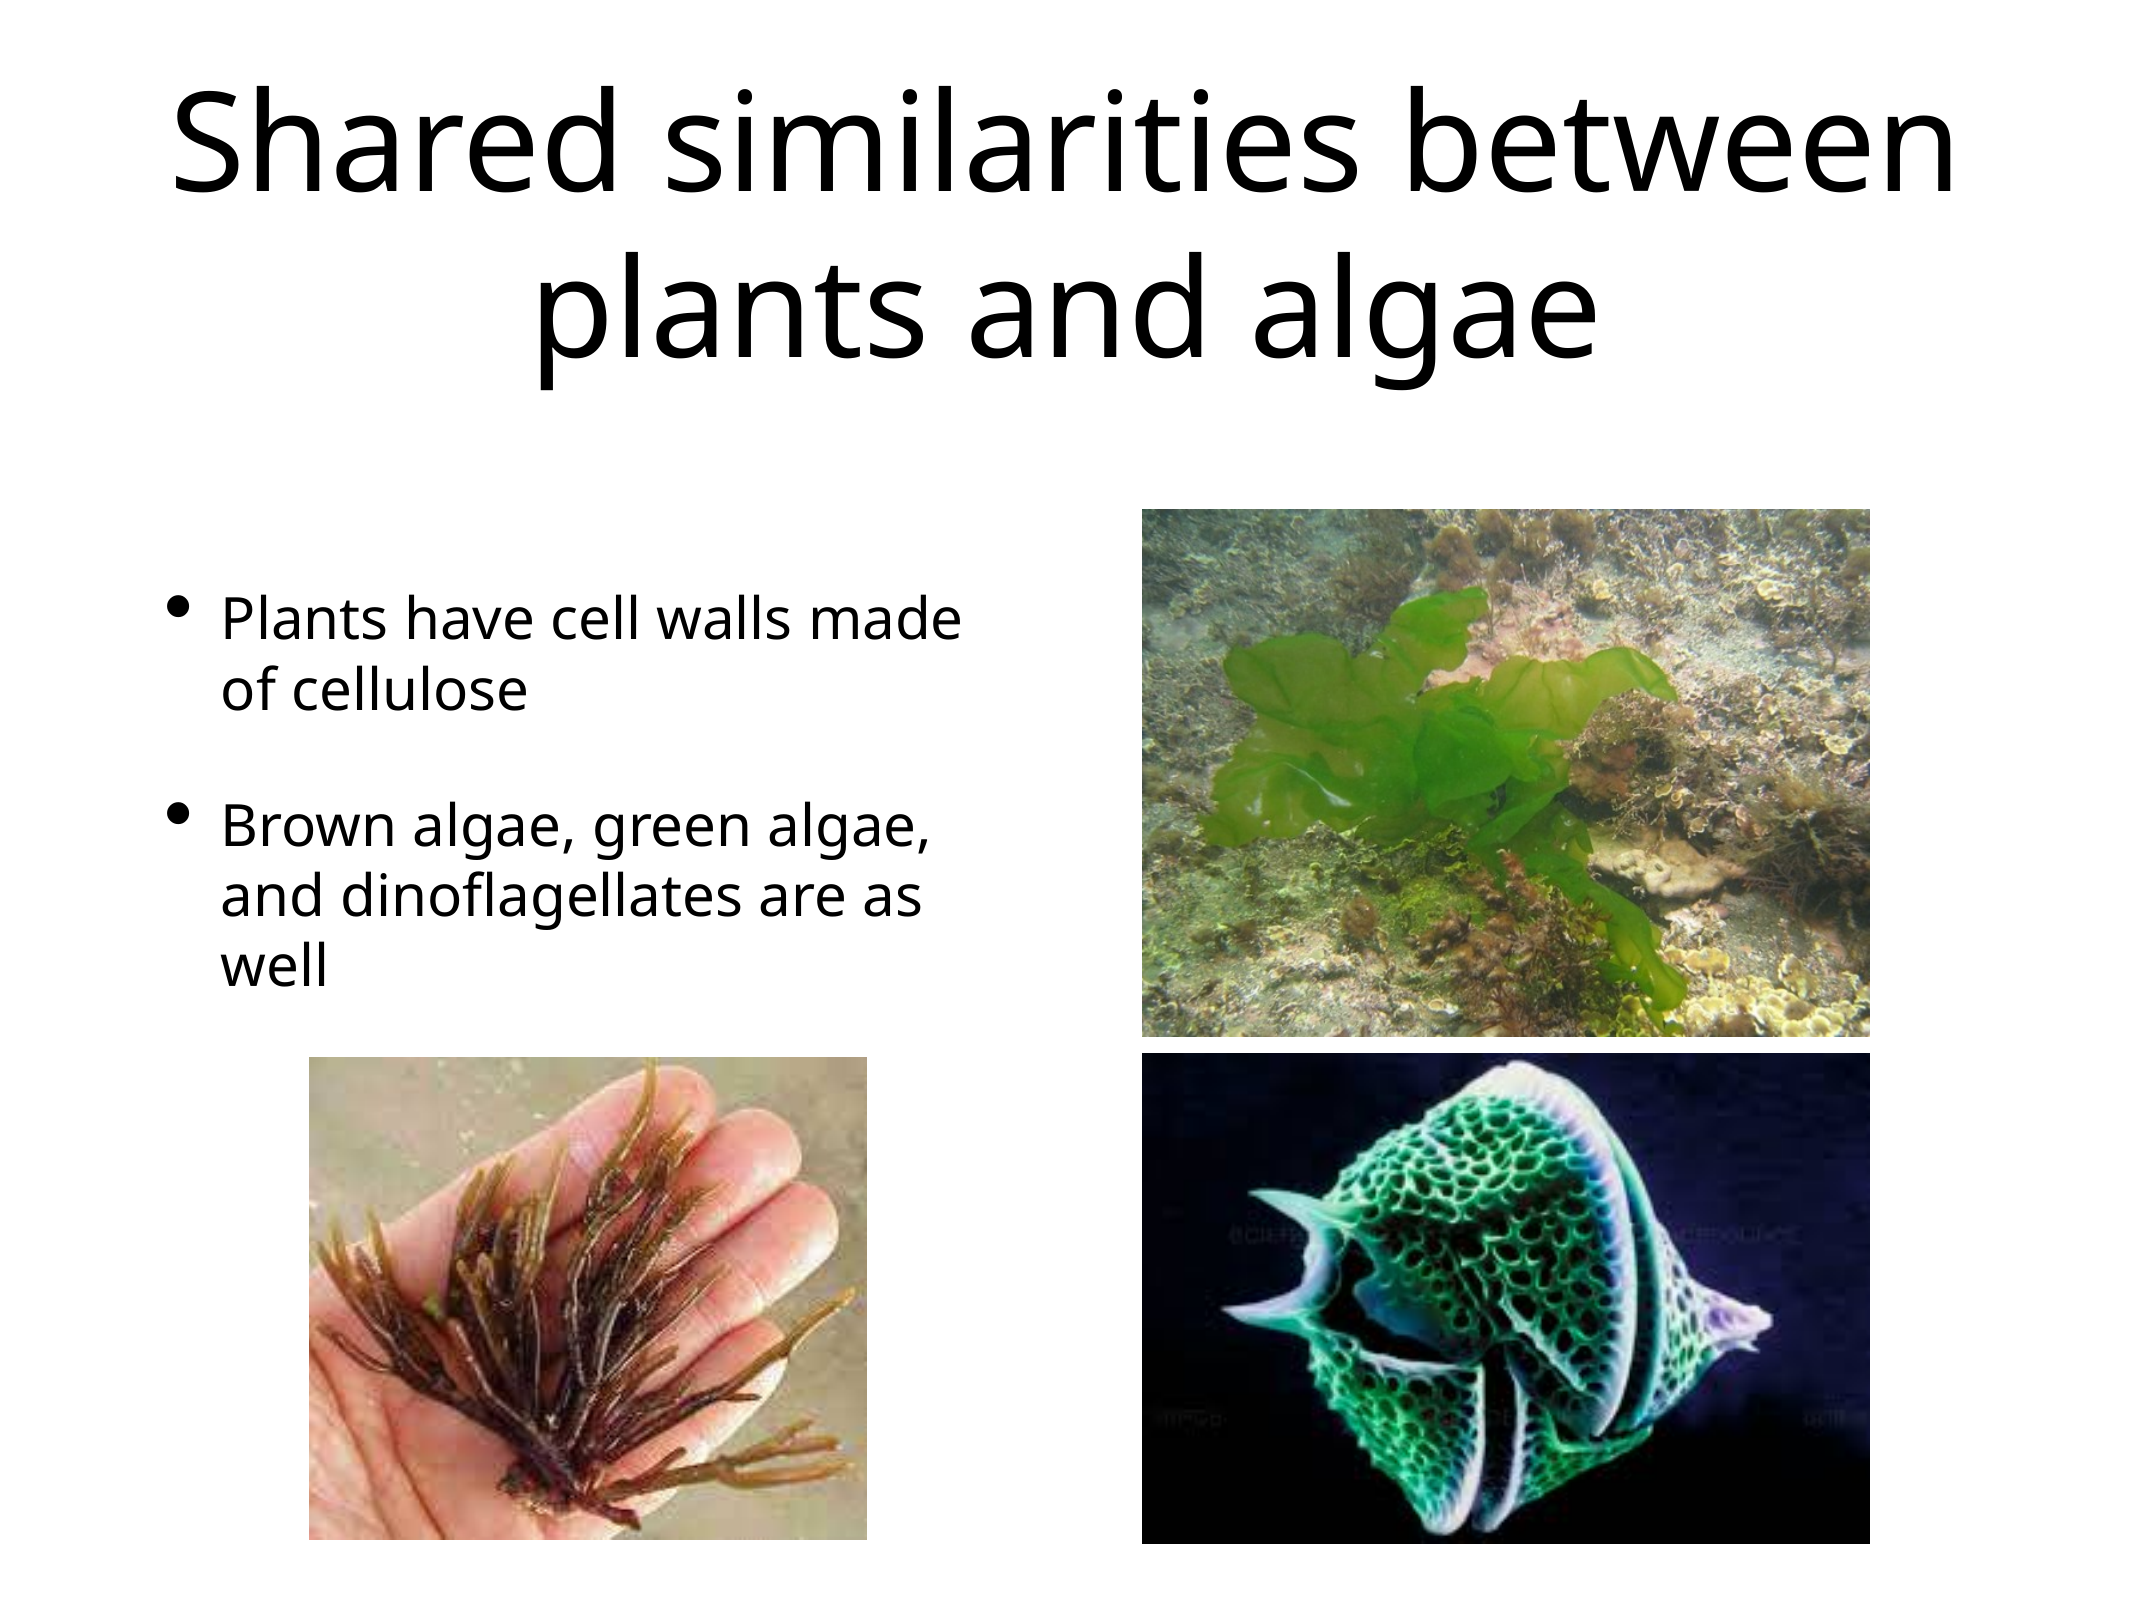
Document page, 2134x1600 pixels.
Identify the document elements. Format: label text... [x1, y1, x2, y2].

picture [1142, 509, 1871, 1038]
title Shared similarities between plants and algae [155, 41, 1978, 397]
picture [309, 1056, 867, 1541]
list Plants have cell walls made of cellulose Brown algae, green algae, and dinoflagellates are as well [155, 424, 1032, 1156]
picture [1142, 1053, 1870, 1544]
